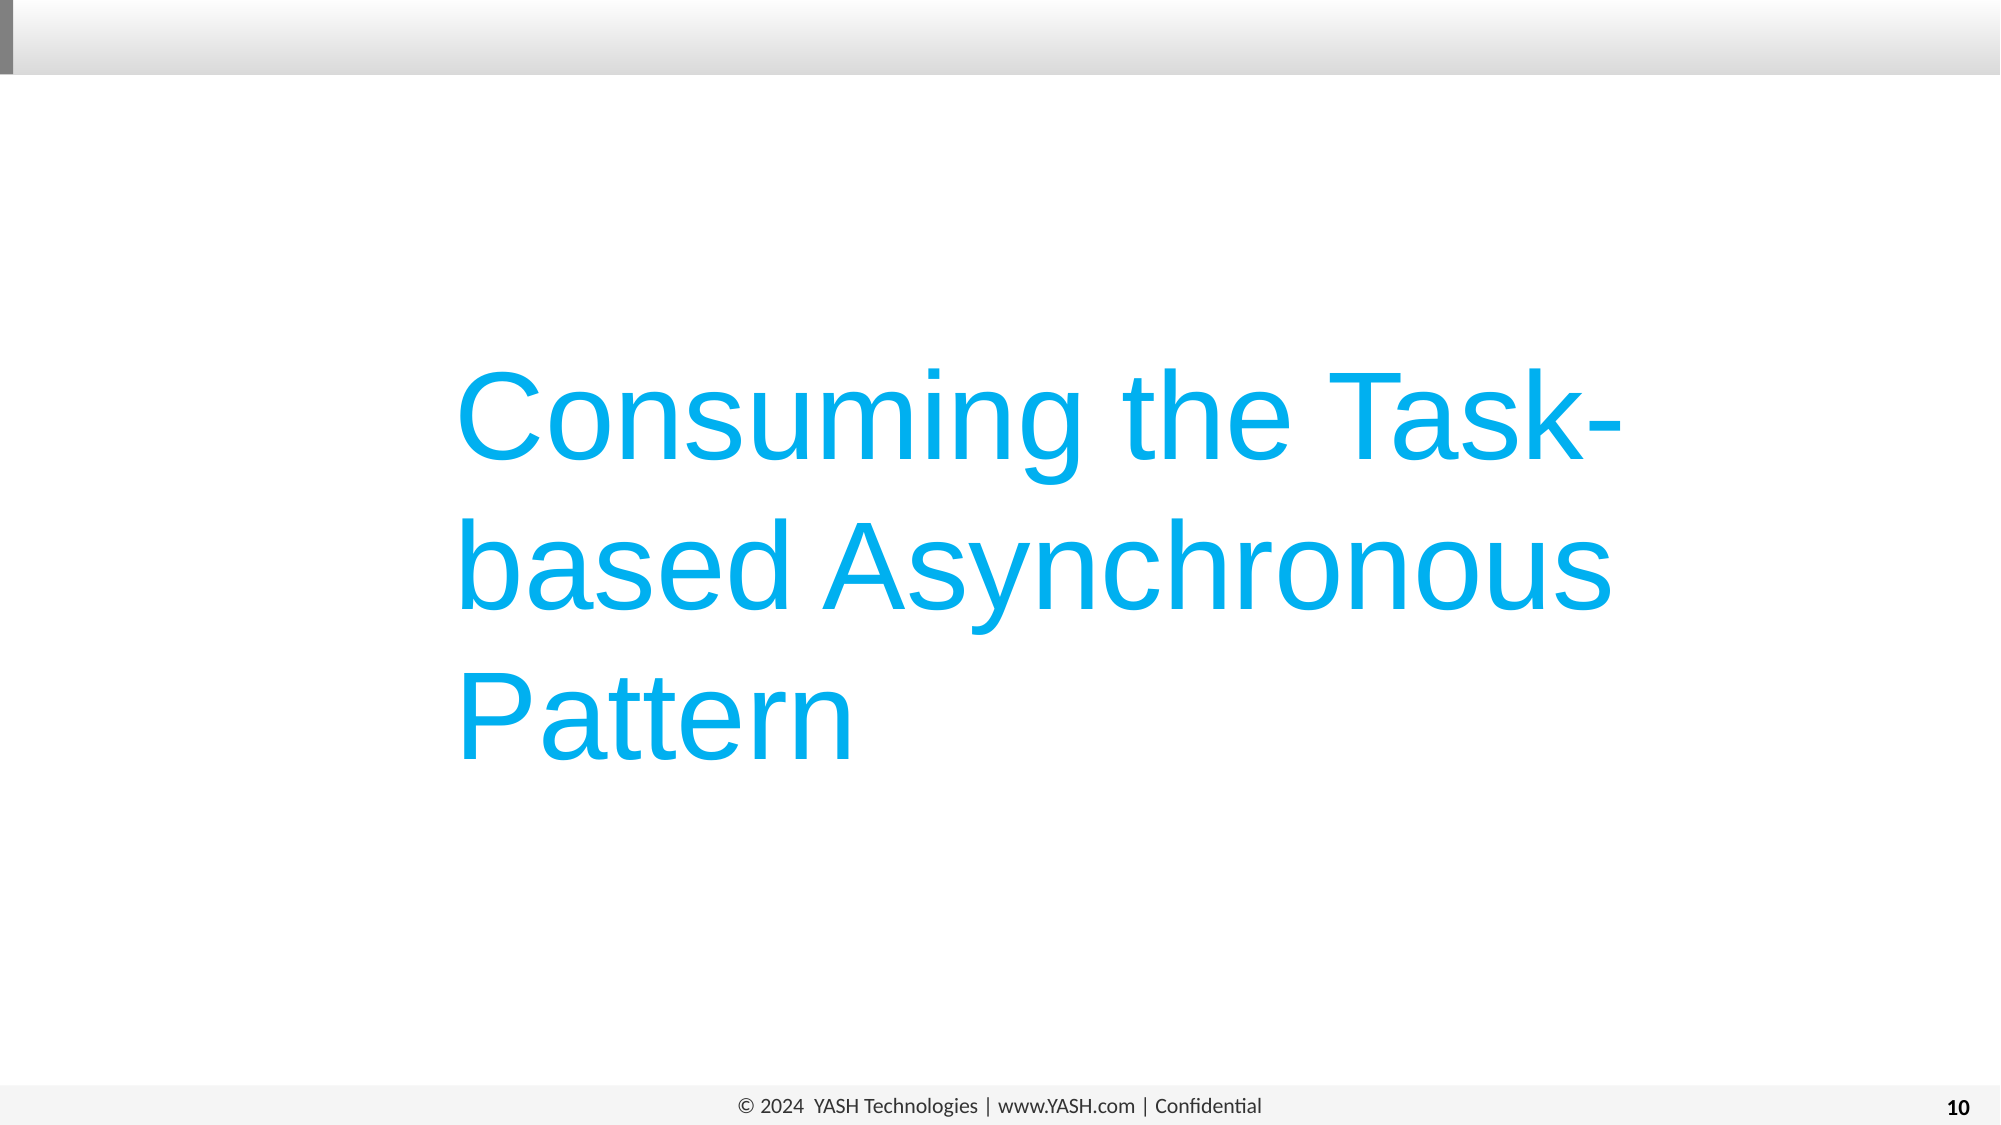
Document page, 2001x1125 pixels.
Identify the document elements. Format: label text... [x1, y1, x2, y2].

text_box Consuming the Task-based Asynchronous Pattern [440, 327, 1646, 793]
